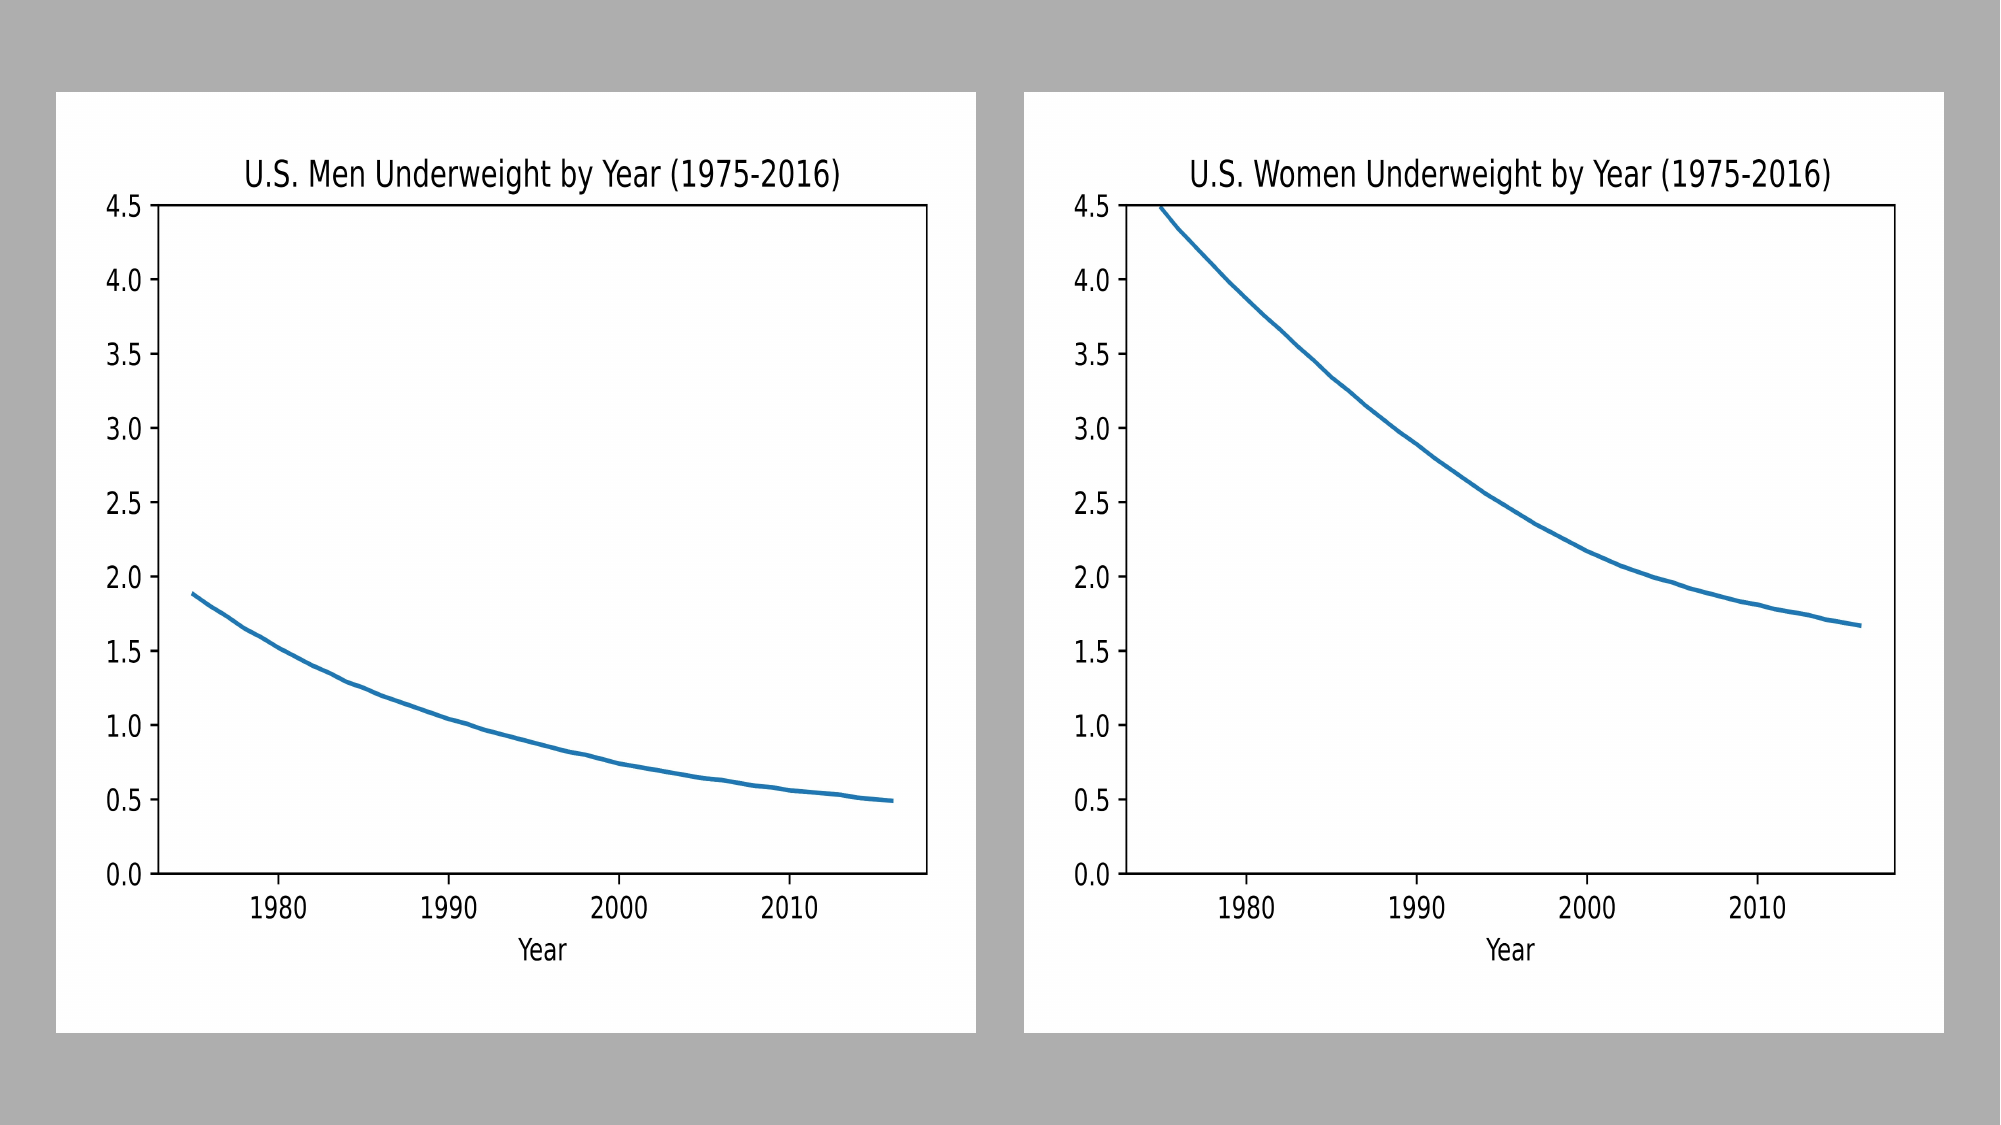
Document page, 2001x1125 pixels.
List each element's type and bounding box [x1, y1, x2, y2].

picture [56, 92, 976, 1033]
picture [1024, 92, 1944, 1033]
